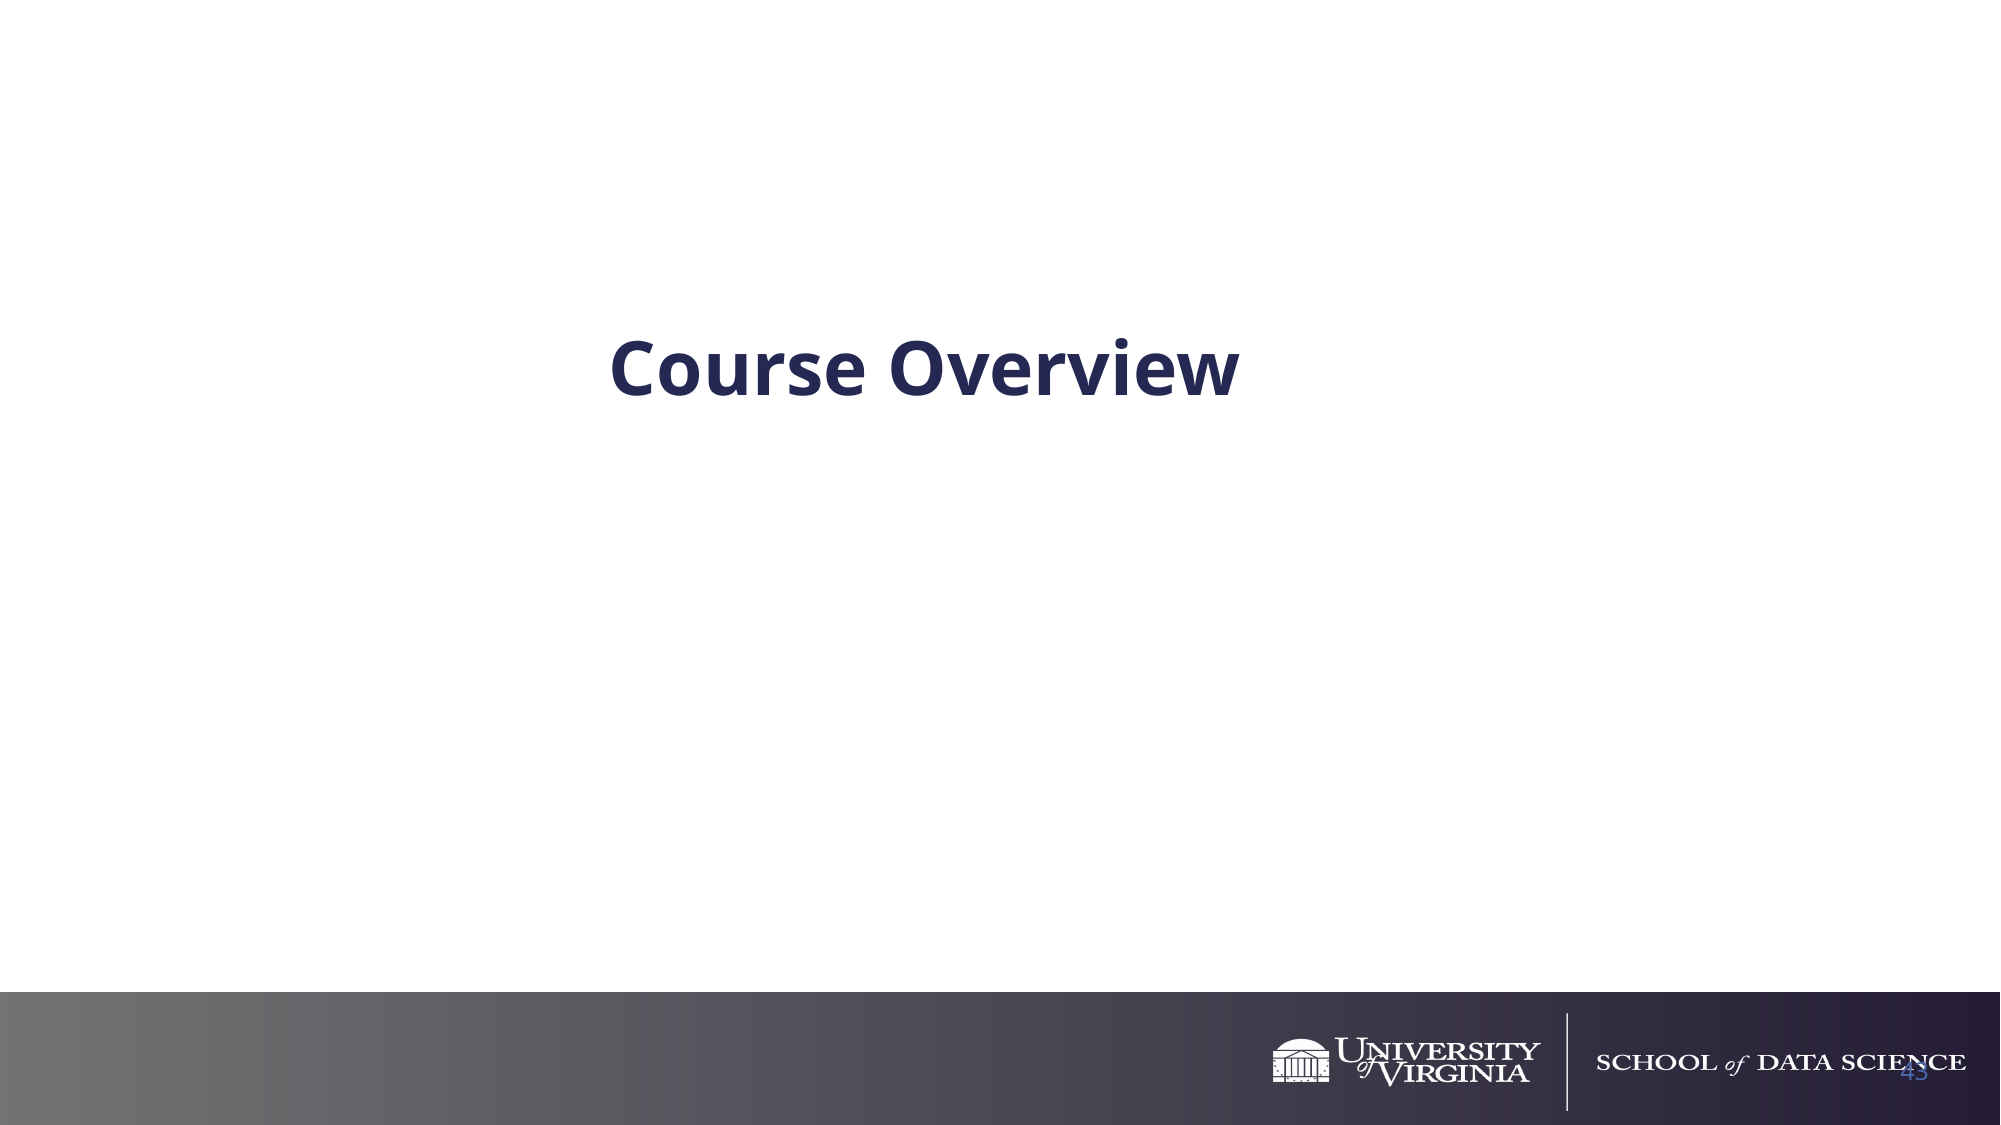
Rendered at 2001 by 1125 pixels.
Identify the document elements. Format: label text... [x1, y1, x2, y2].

title Course Overview [387, 312, 1463, 433]
picture [1273, 1013, 1966, 1111]
slide_number 43 [1493, 1042, 1944, 1103]
